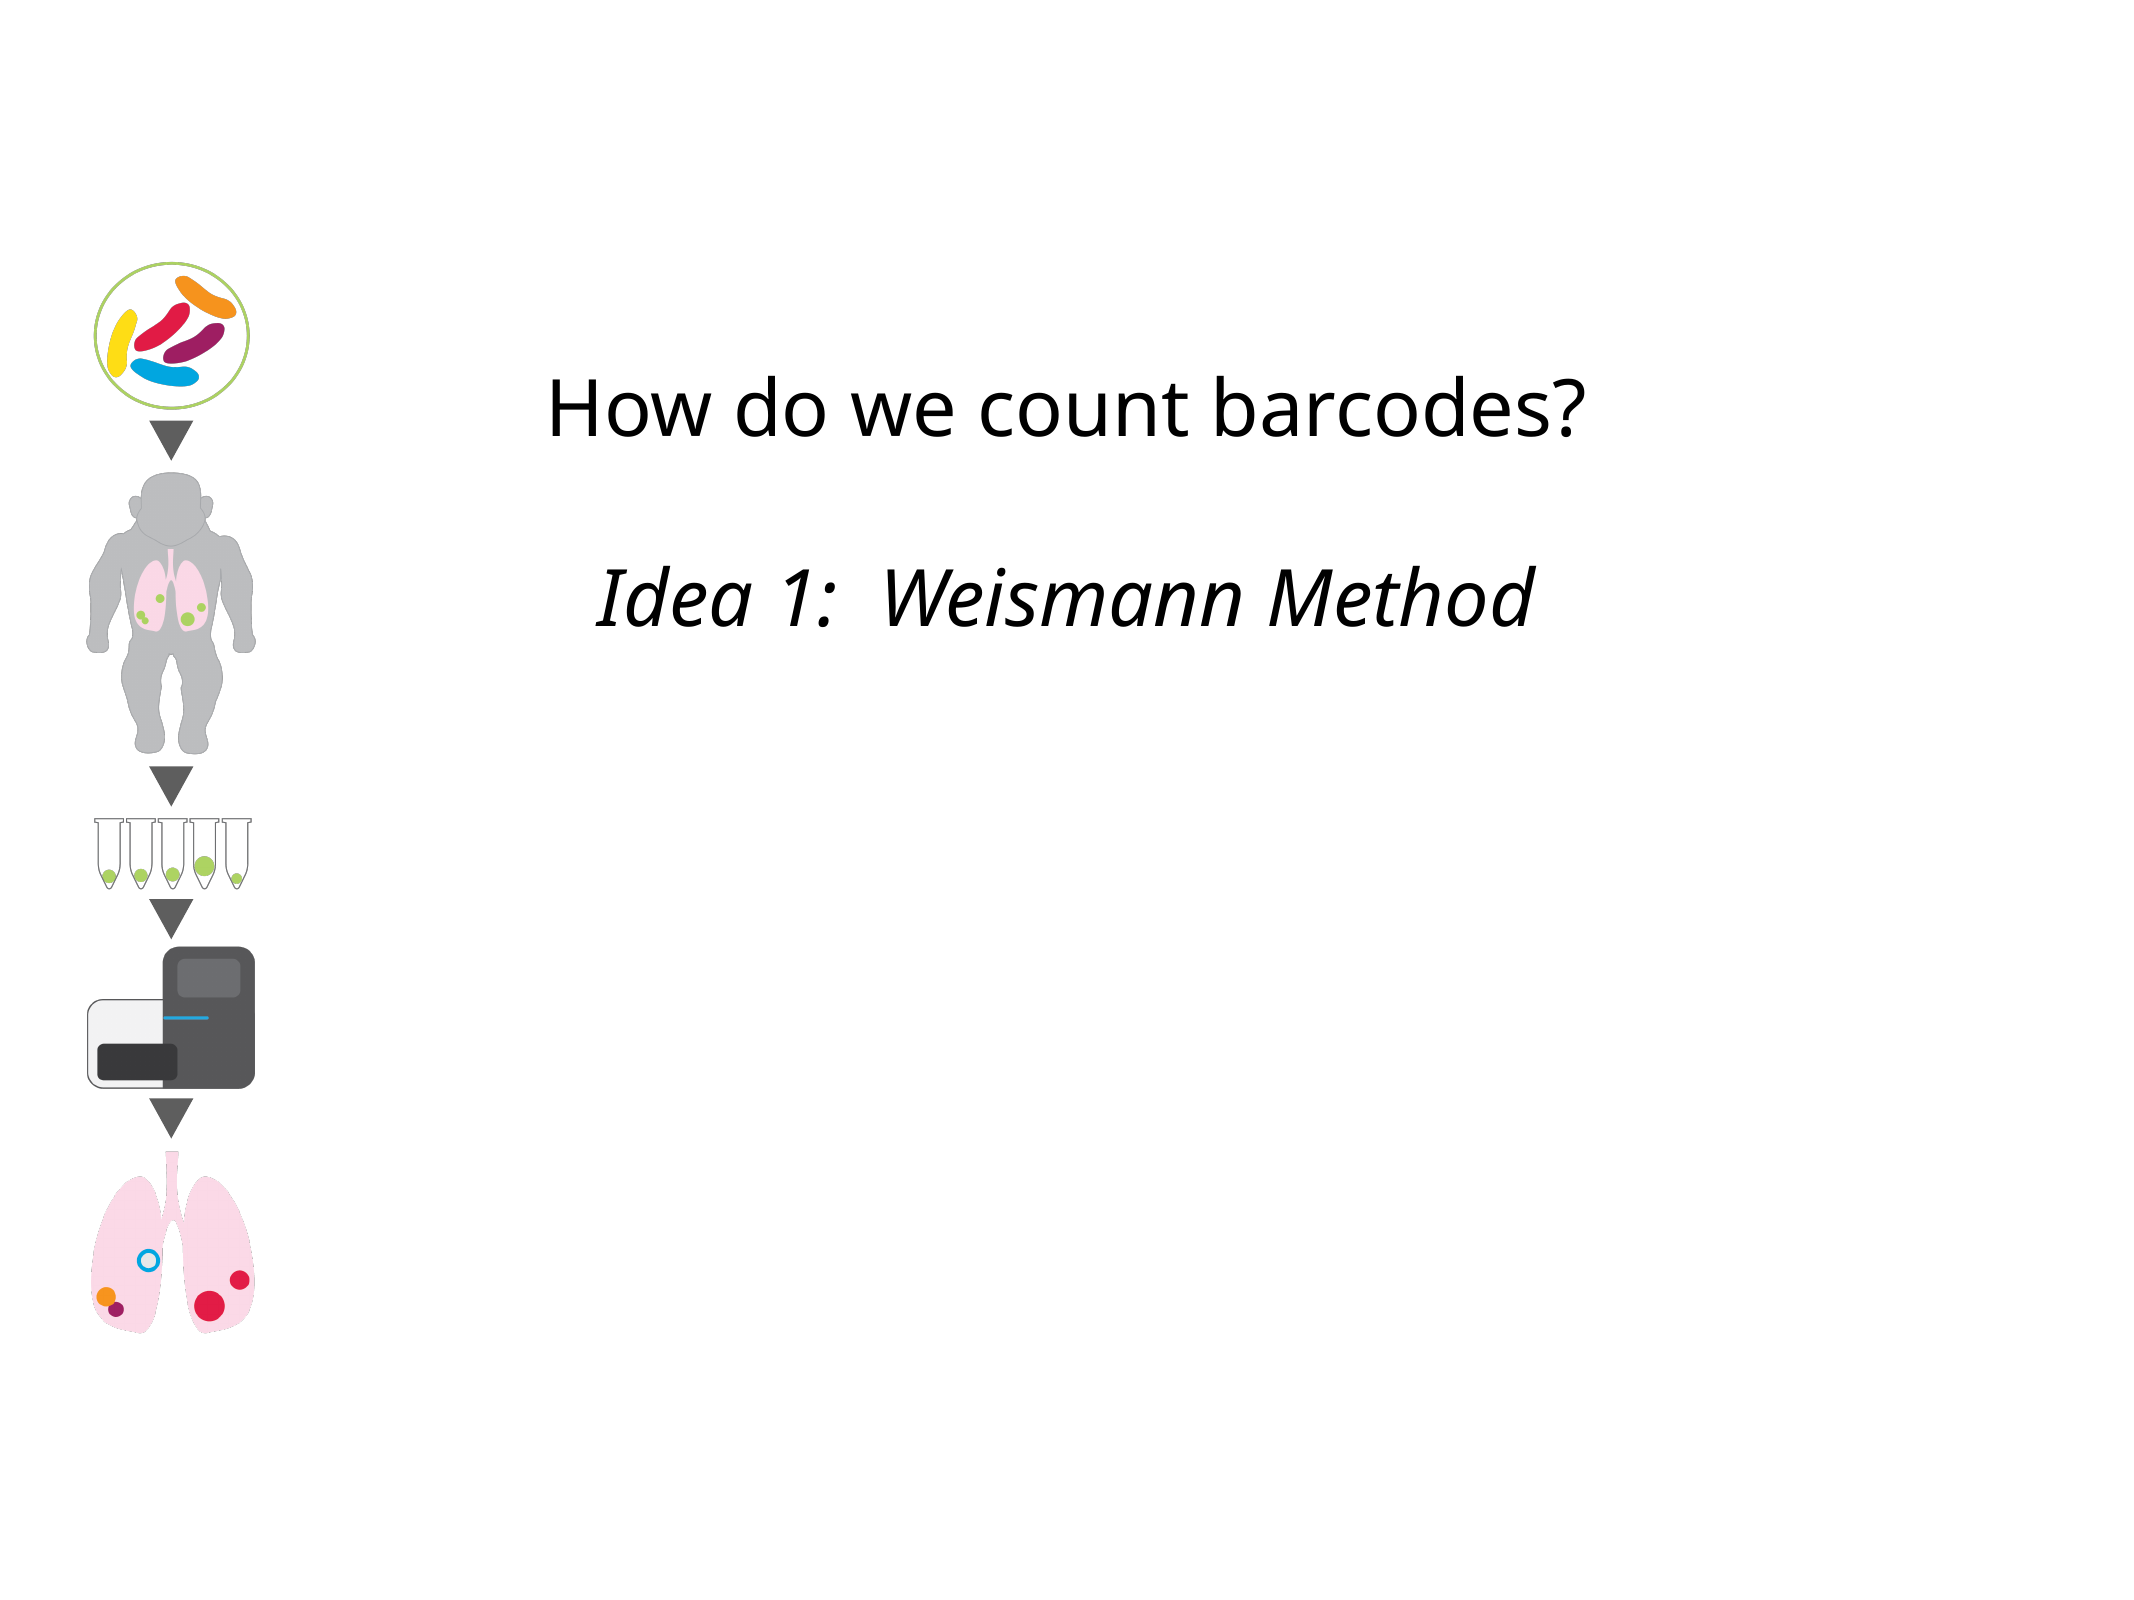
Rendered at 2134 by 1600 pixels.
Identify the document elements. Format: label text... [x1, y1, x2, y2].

text_box How do we count barcodes? Idea 1: Weismann Method [310, 357, 1823, 1023]
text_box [83, 257, 260, 1343]
